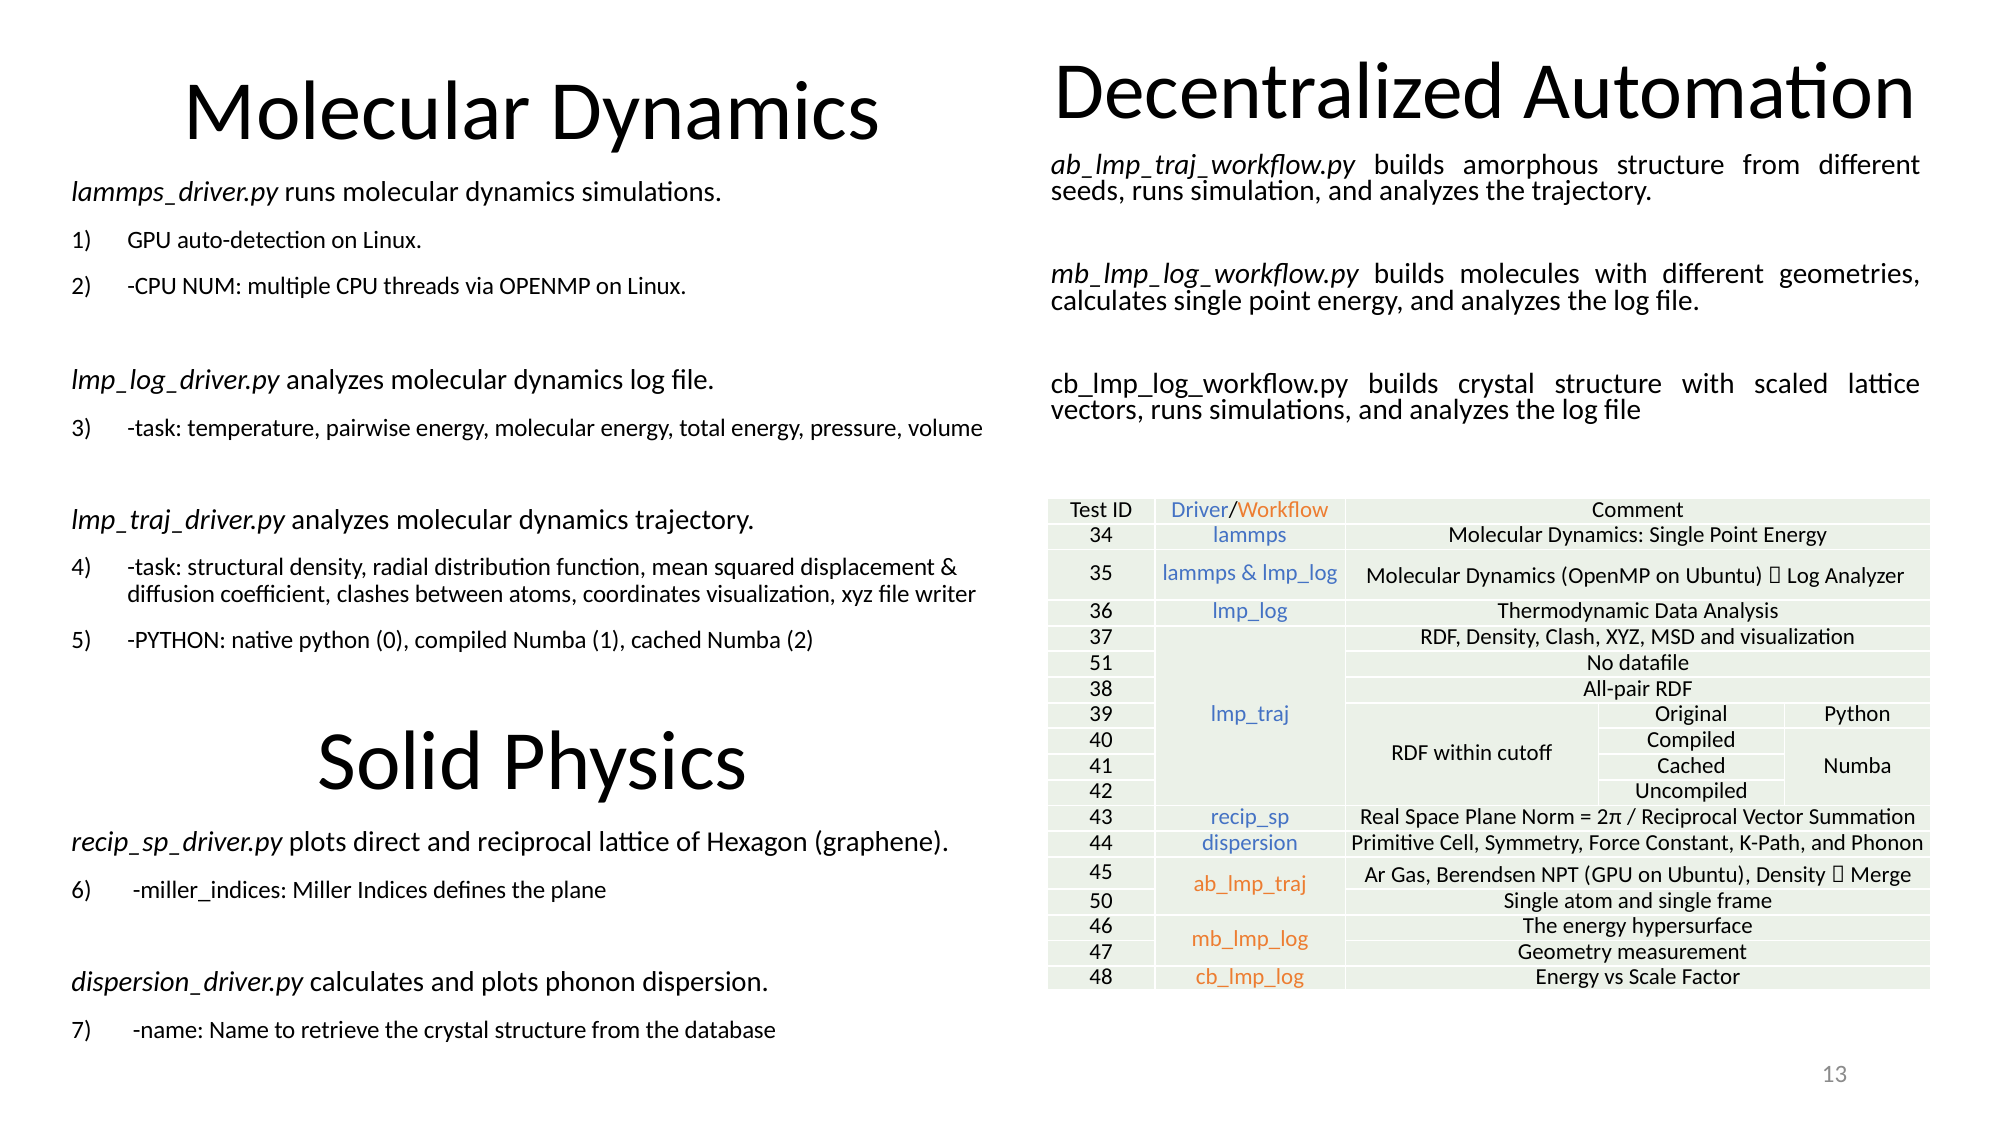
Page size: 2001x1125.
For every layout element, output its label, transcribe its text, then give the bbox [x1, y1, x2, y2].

list Molecular Dynamics lammps_driver.py runs molecular dynamics simulations. GPU auto-detection on Linux. -CPU NUM: multiple CPU threads via OPENMP on Linux. lmp_log_driver.py analyzes molecular dynamics log file. -task: temperature, pairwise energy, molecular energy, total energy, pressure, volume lmp_traj_driver.py analyzes molecular dynamics trajectory. -task: structural density, radial distribution function, mean squared displacement & diffusion coefficient, clashes between atoms, coordinates visualization, xyz file writer -PYTHON: native python (0), compiled Numba (1), cached Numba (2) Solid Physics recip_sp_driver.py plots direct and reciprocal lattice of Hexagon (graphene). -miller_indices: Miller Indices defines the plane dispersion_driver.py calculates and plots phonon dispersion. -name: Name to retrieve the crystal structure from the database [56, 59, 1010, 1073]
table_cell 35 [1048, 550, 1154, 599]
table_cell The energy hypersurface [1346, 916, 1930, 940]
table_cell 46 [1048, 916, 1154, 940]
table_cell All-pair RDF [1346, 678, 1930, 702]
table_cell Primitive Cell, Symmetry, Force Constant, K-Path, and Phonon [1346, 832, 1930, 856]
table_cell Original [1599, 704, 1784, 727]
table_cell 50 [1048, 890, 1154, 914]
table_cell 43 [1048, 806, 1154, 830]
table_cell recip_sp [1156, 806, 1345, 830]
table_cell dispersion [1156, 832, 1345, 856]
table_cell Molecular Dynamics (OpenMP on Ubuntu)  Log Analyzer [1346, 550, 1930, 599]
table_cell Molecular Dynamics: Single Point Energy [1346, 525, 1930, 549]
table_cell 41 [1048, 755, 1154, 779]
table_cell Geometry measurement [1346, 941, 1930, 965]
table_cell Real Space Plane Norm = 2π / Reciprocal Vector Summation [1346, 806, 1930, 830]
table_cell 48 [1048, 967, 1154, 989]
table_cell 44 [1048, 832, 1154, 856]
table_cell RDF within cutoff [1346, 704, 1598, 805]
table_cell Uncompiled [1599, 781, 1784, 805]
table_cell 34 [1048, 525, 1154, 549]
table_cell RDF, Density, Clash, XYZ, MSD and visualization [1346, 627, 1930, 650]
table_cell lmp_traj [1156, 627, 1345, 805]
table_header Test ID [1048, 499, 1154, 523]
table_cell 39 [1048, 704, 1154, 727]
table_cell 42 [1048, 781, 1154, 805]
table_header Driver/Workflow [1156, 499, 1345, 523]
table_cell ab_lmp_traj [1156, 858, 1345, 914]
table_cell 38 [1048, 678, 1154, 702]
table_cell No datafile [1346, 652, 1930, 676]
table_cell Single atom and single frame [1346, 890, 1930, 914]
table_cell Cached [1599, 755, 1784, 779]
slide_number 13 [1412, 1042, 1863, 1103]
table_cell cb_lmp_log [1156, 967, 1345, 989]
table_header Comment [1346, 499, 1930, 523]
table_cell lammps [1156, 525, 1345, 549]
table_cell lammps & lmp_log [1156, 550, 1345, 599]
table_cell Numba [1785, 729, 1930, 805]
table_cell 45 [1048, 858, 1154, 888]
table_cell Python [1785, 704, 1930, 727]
table_cell Energy vs Scale Factor [1346, 967, 1930, 989]
table_cell Ar Gas, Berendsen NPT (GPU on Ubuntu), Density  Merge [1346, 858, 1930, 888]
table_cell 36 [1048, 601, 1154, 625]
table_cell lmp_log [1156, 601, 1345, 625]
table_cell Compiled [1599, 729, 1784, 753]
table_cell mb_lmp_log [1156, 916, 1345, 965]
table_cell Thermodynamic Data Analysis [1346, 601, 1930, 625]
table_cell 51 [1048, 652, 1154, 676]
table_cell 37 [1048, 627, 1154, 650]
table_cell 47 [1048, 941, 1154, 965]
table_cell 40 [1048, 729, 1154, 753]
text_box Decentralized Automation ab_lmp_traj_workflow.py builds amorphous structure from different seeds, runs simulation, and analyzes the trajectory. mb_lmp_log_workflow.py builds molecules with different geometries, calculates single point energy, and analyzes the log file. cb_lmp_log_workflow.py builds crystal structure with scaled lattice vectors, runs simulations, and analyzes the log file [1035, 6, 1936, 489]
